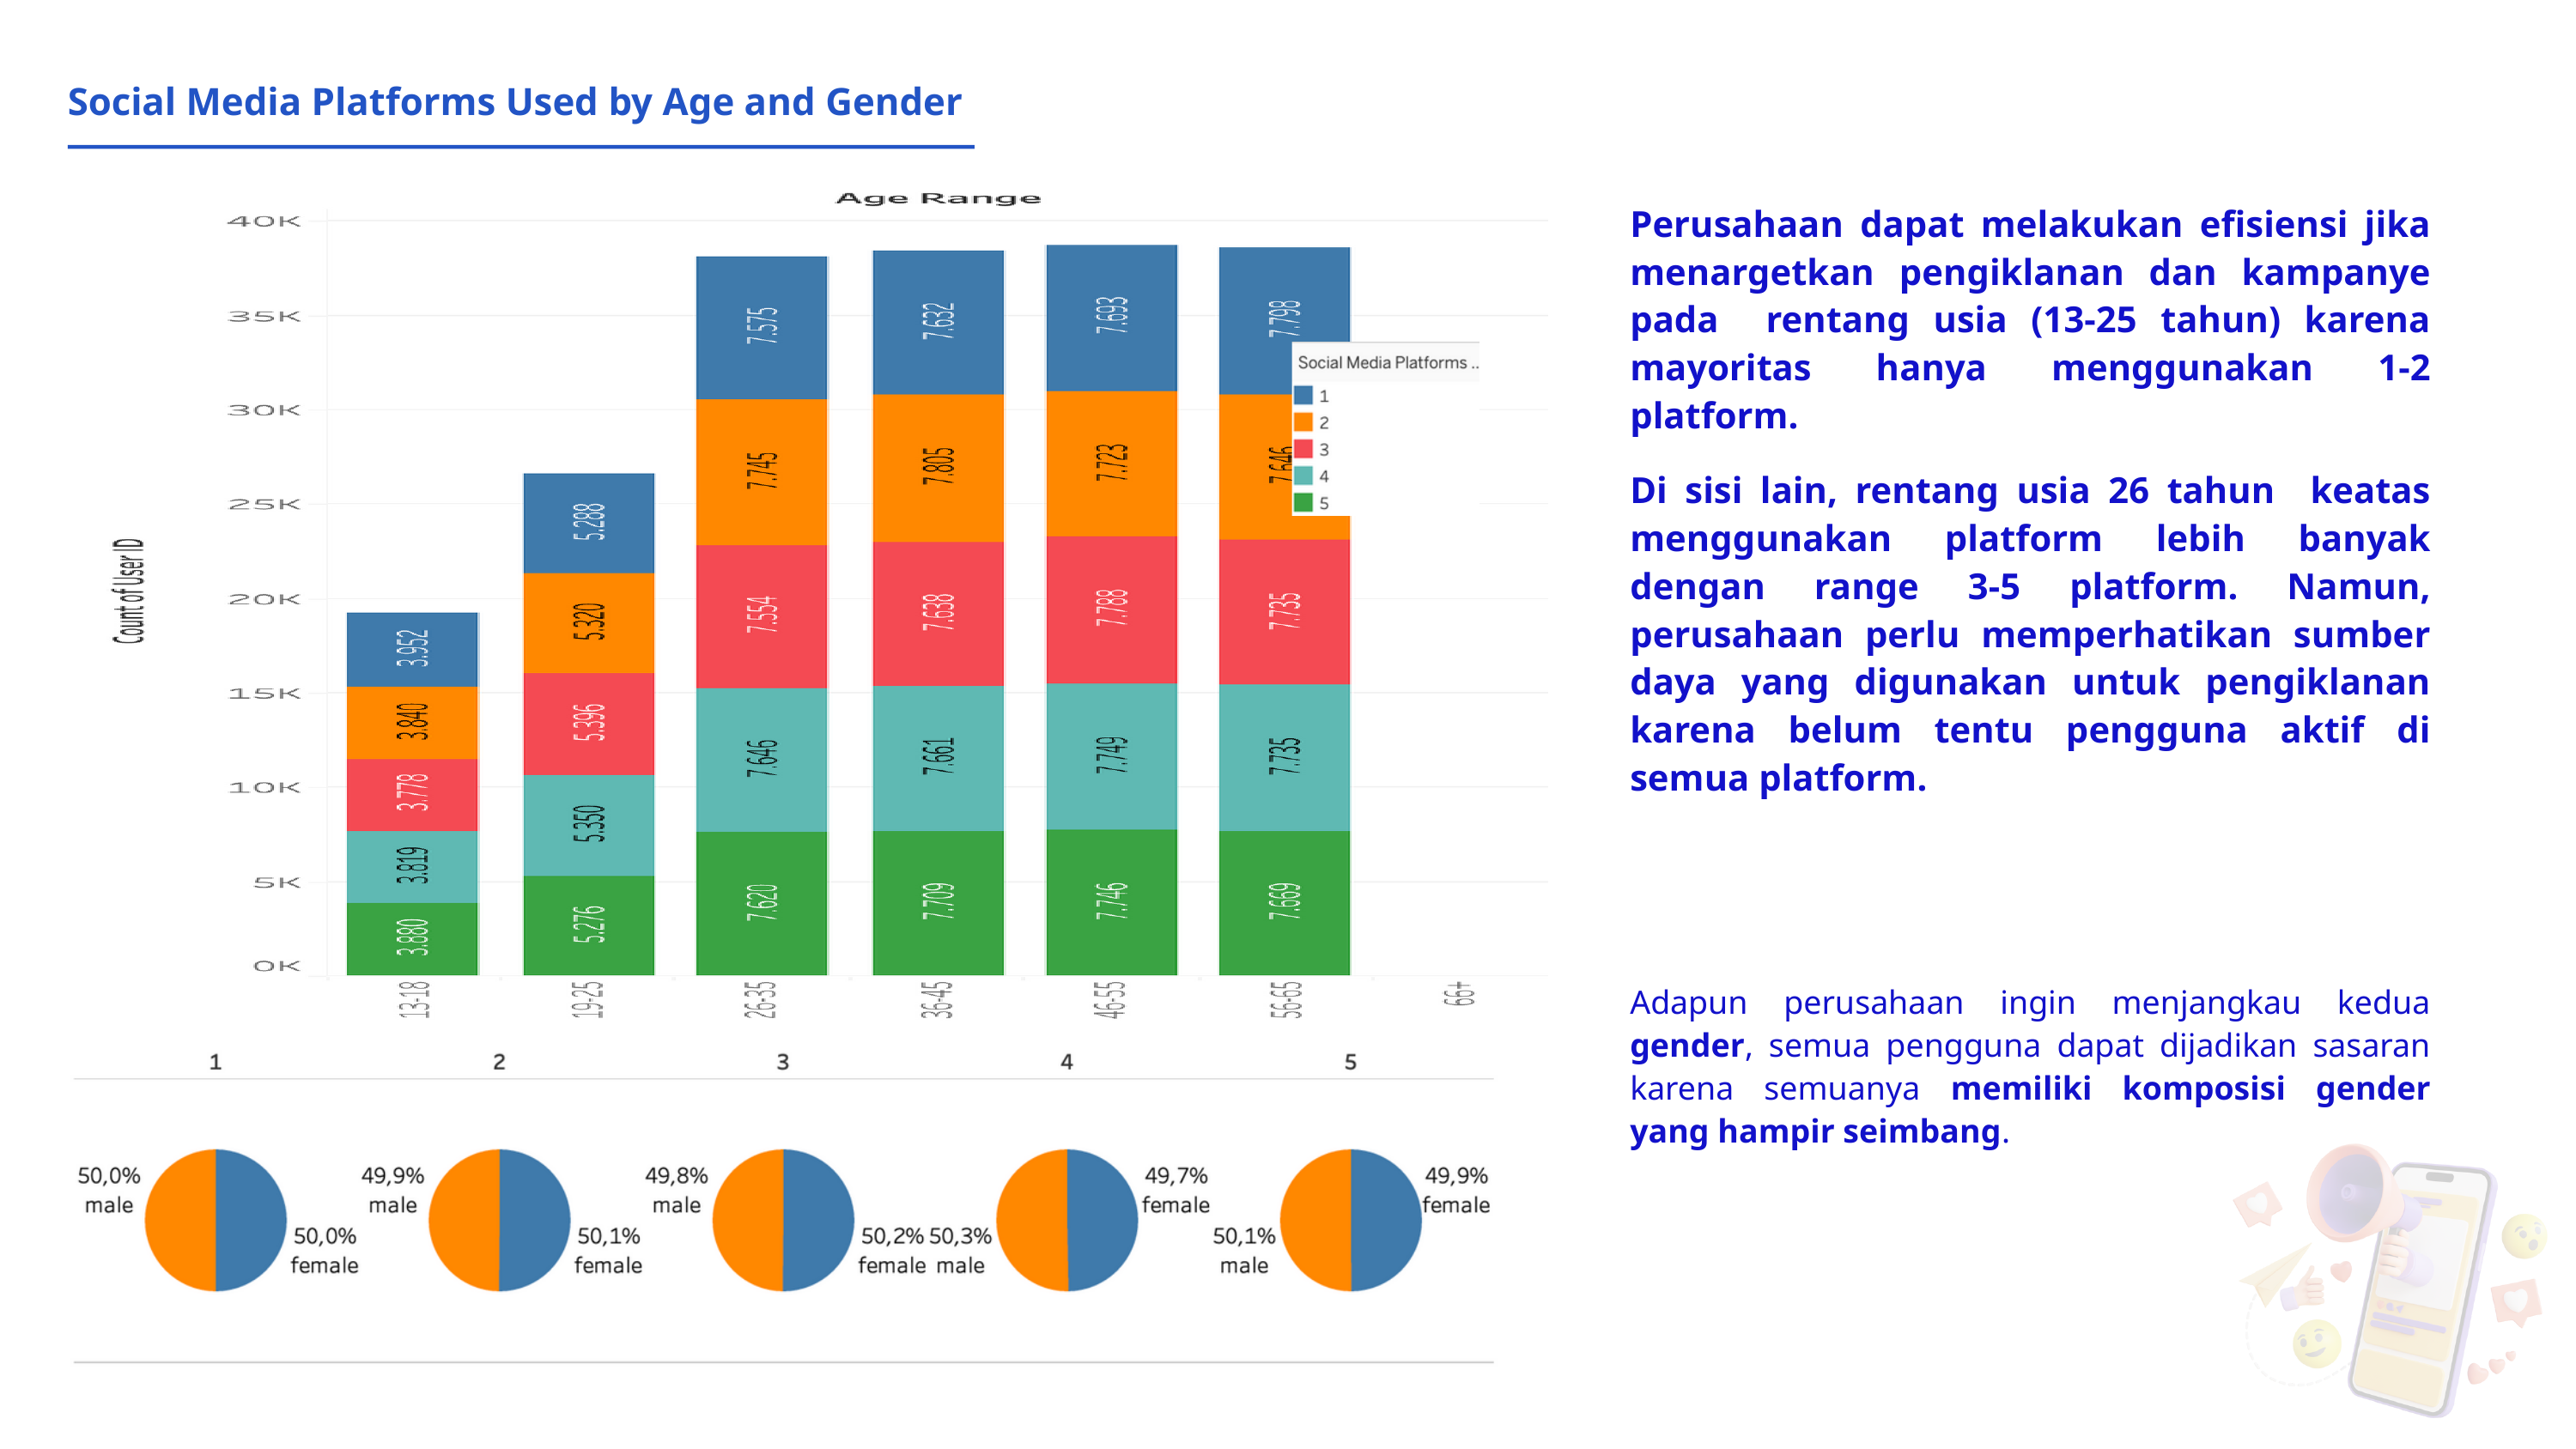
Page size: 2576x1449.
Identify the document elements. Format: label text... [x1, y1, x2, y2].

text_box Di sisi lain, rentang usia 26 tahun keatas menggunakan platform lebih banyak dengan range 3-5 platform. Namun, perusahaan perlu memperhatikan sumber daya yang digunakan untuk pengiklanan karena belum tentu pengguna aktif di semua platform. [1630, 463, 2432, 798]
text_box [67, 173, 1548, 1030]
text_box Social Media Platforms Used by Age and Gender [67, 70, 1062, 176]
text_box [2233, 1143, 2549, 1418]
text_box [1291, 342, 1479, 516]
text_box Perusahaan dapat melakukan efisiensi jika menargetkan pengiklanan dan kampanye pada rentang usia (13-25 tahun) karena mayoritas hanya menggunakan 1-2 platform. [1630, 196, 2432, 436]
text_box Adapun perusahaan ingin menjangkau kedua gender, semua pengguna dapat dijadikan sasaran karena semuanya memiliki komposisi gender yang hampir seimbang. [1630, 934, 2432, 1150]
text_box [67, 1043, 1525, 1382]
